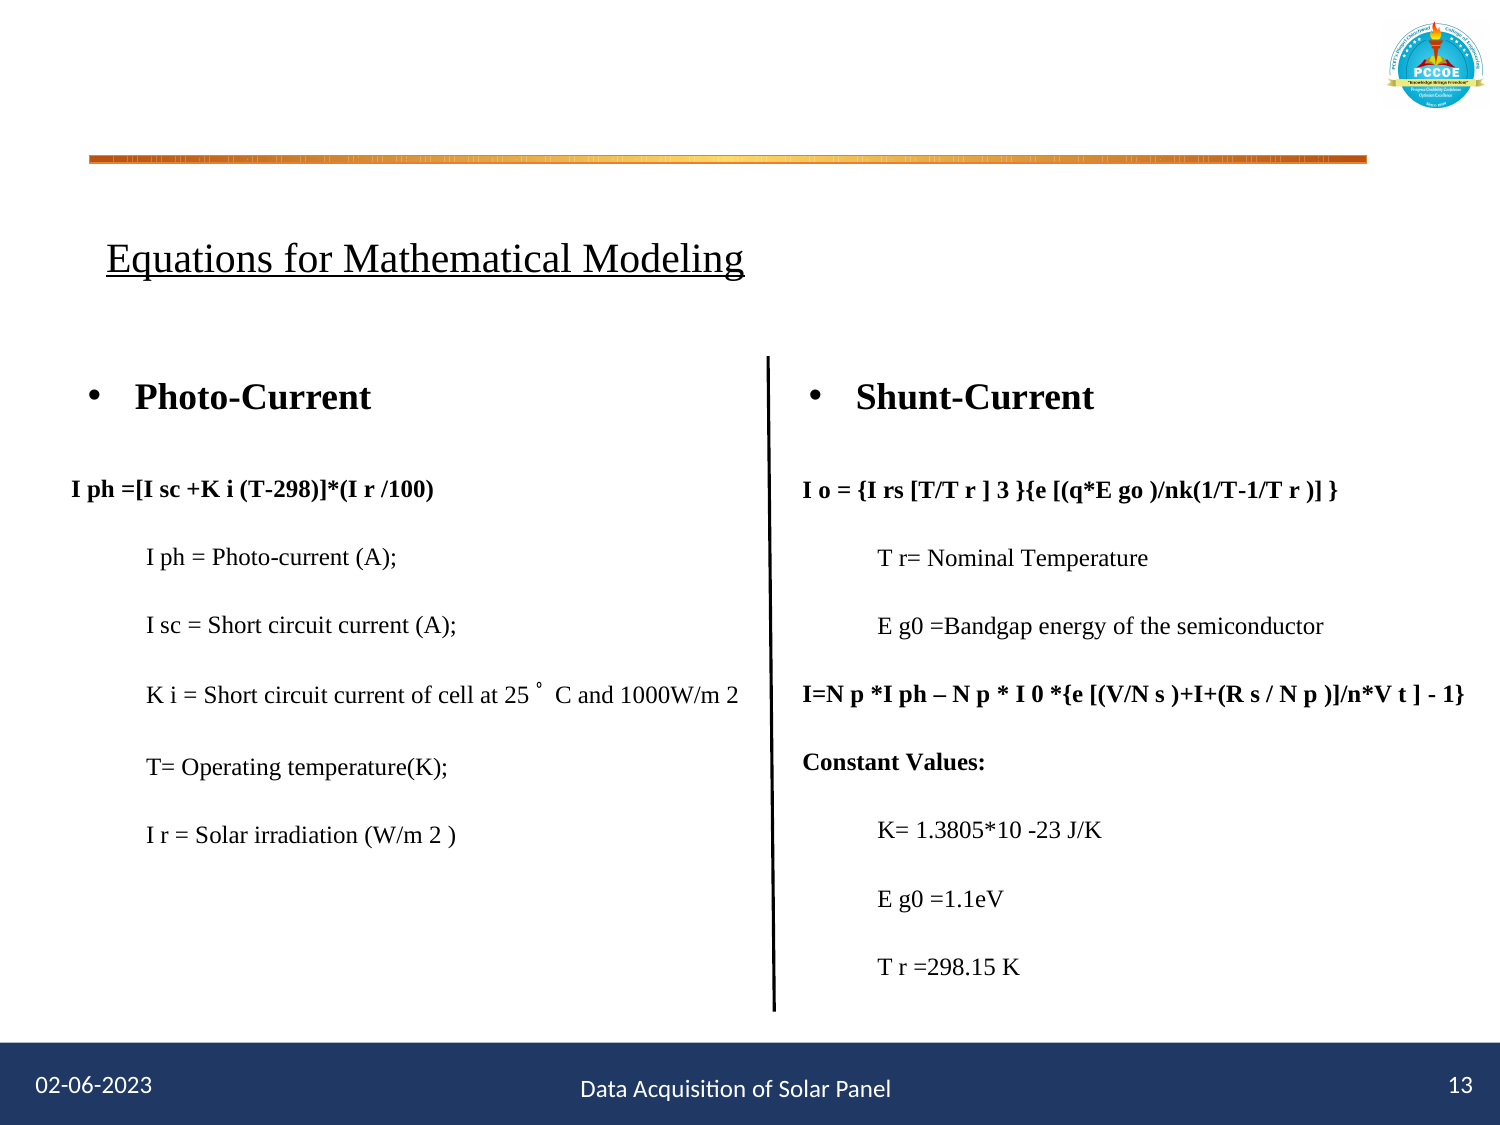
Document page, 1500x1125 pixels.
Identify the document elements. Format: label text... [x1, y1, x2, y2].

picture [70, 467, 744, 863]
slide_number 13 [1150, 1053, 1489, 1114]
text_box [767, 355, 775, 1012]
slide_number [20, 1053, 358, 1114]
picture [783, 449, 1497, 1013]
text_box Shunt-Current [794, 364, 1110, 425]
picture [1383, 20, 1489, 110]
footer Data Acquisition of Solar Panel [483, 1057, 990, 1118]
text_box Equations for Mathematical Modeling [91, 223, 761, 289]
text_box Photo-Current [73, 364, 387, 425]
